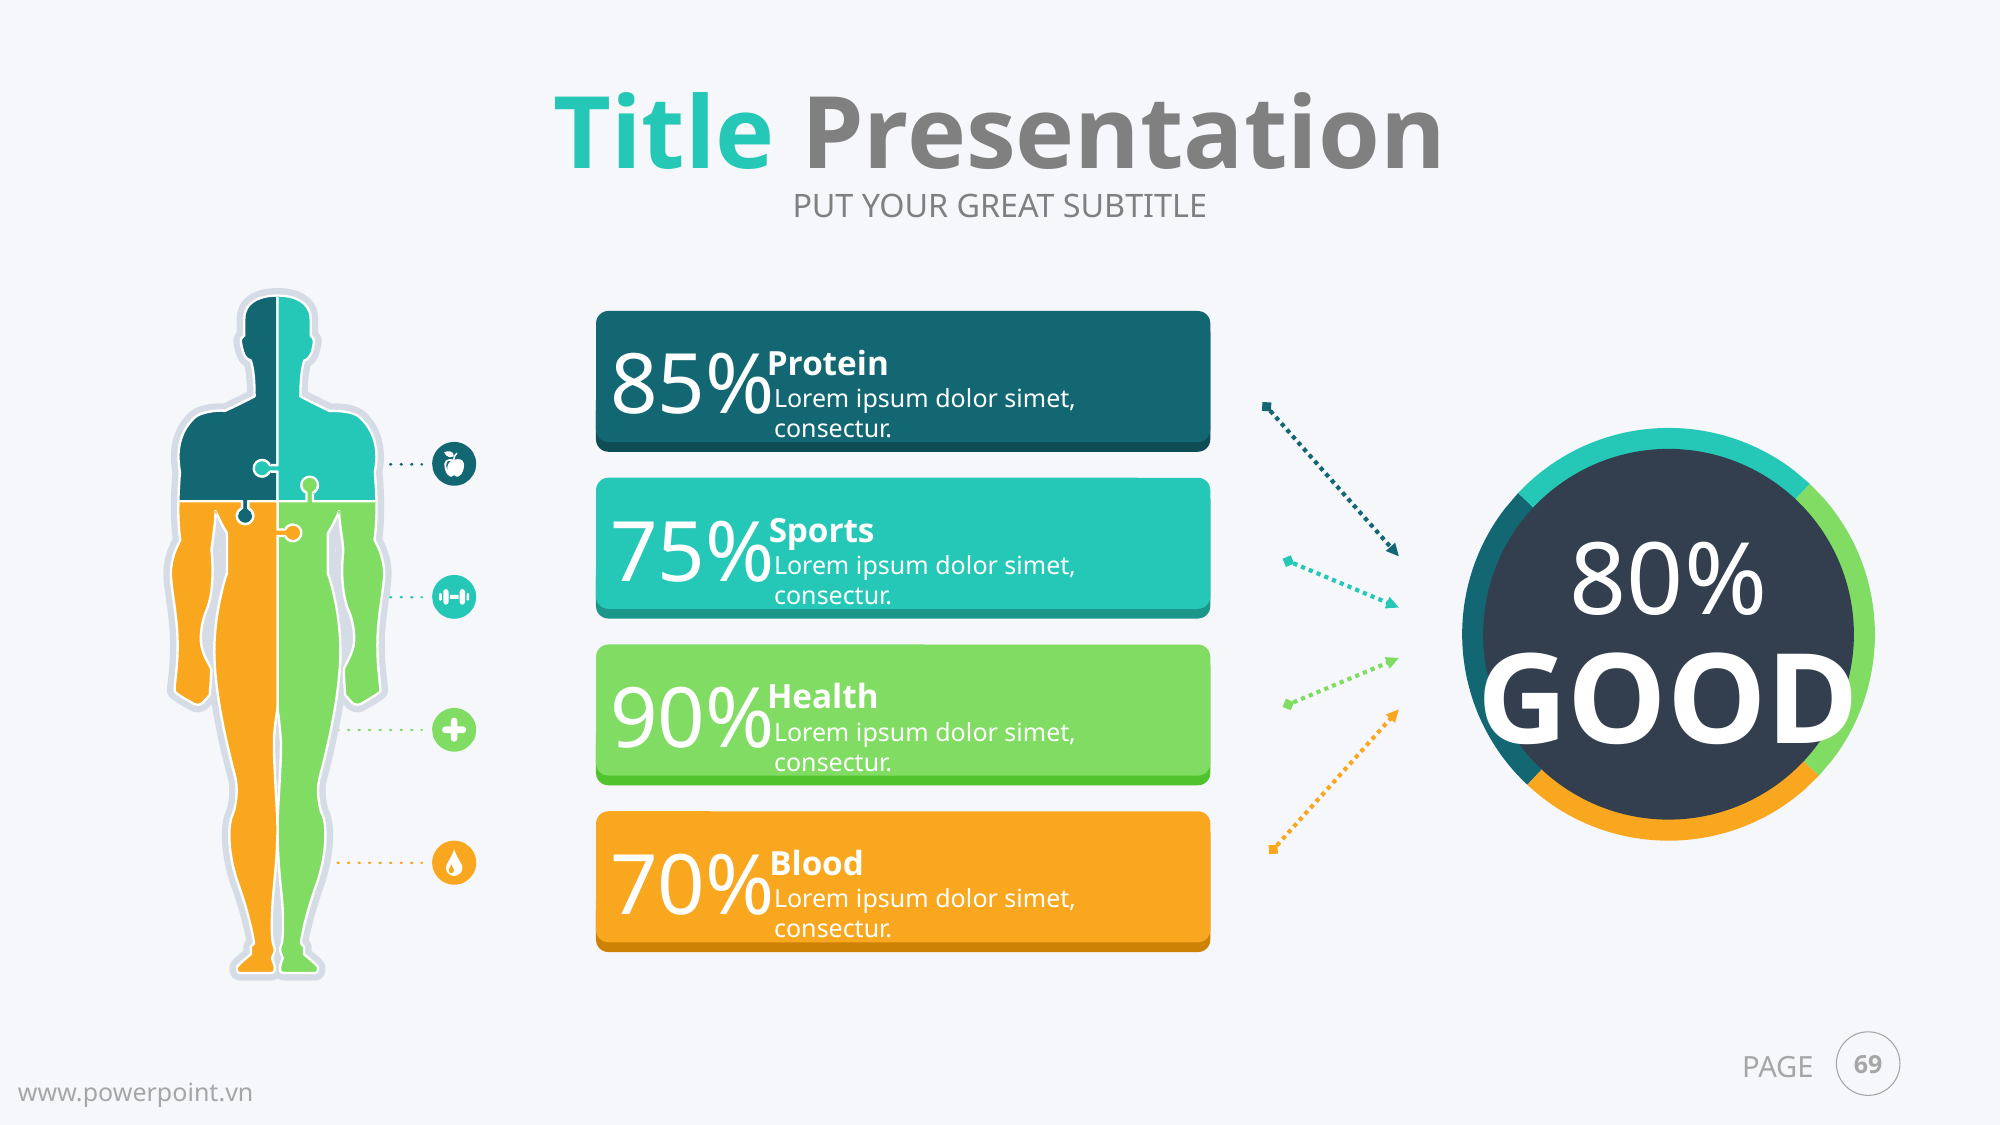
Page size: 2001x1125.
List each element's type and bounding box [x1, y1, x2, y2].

text_box [161, 287, 394, 981]
text_box [432, 840, 477, 885]
text_box [596, 811, 1211, 953]
text_box [1273, 709, 1399, 850]
text_box [596, 644, 1211, 786]
text_box [493, 64, 1507, 237]
text_box [394, 728, 424, 732]
text_box [1266, 406, 1399, 557]
text_box [432, 441, 477, 486]
text_box [1288, 561, 1399, 608]
text_box [394, 861, 424, 865]
text_box [1288, 658, 1399, 705]
text_box [596, 477, 1211, 619]
text_box [432, 574, 477, 619]
text_box [1462, 427, 1875, 841]
text_box [432, 707, 477, 752]
text_box [596, 310, 1211, 452]
